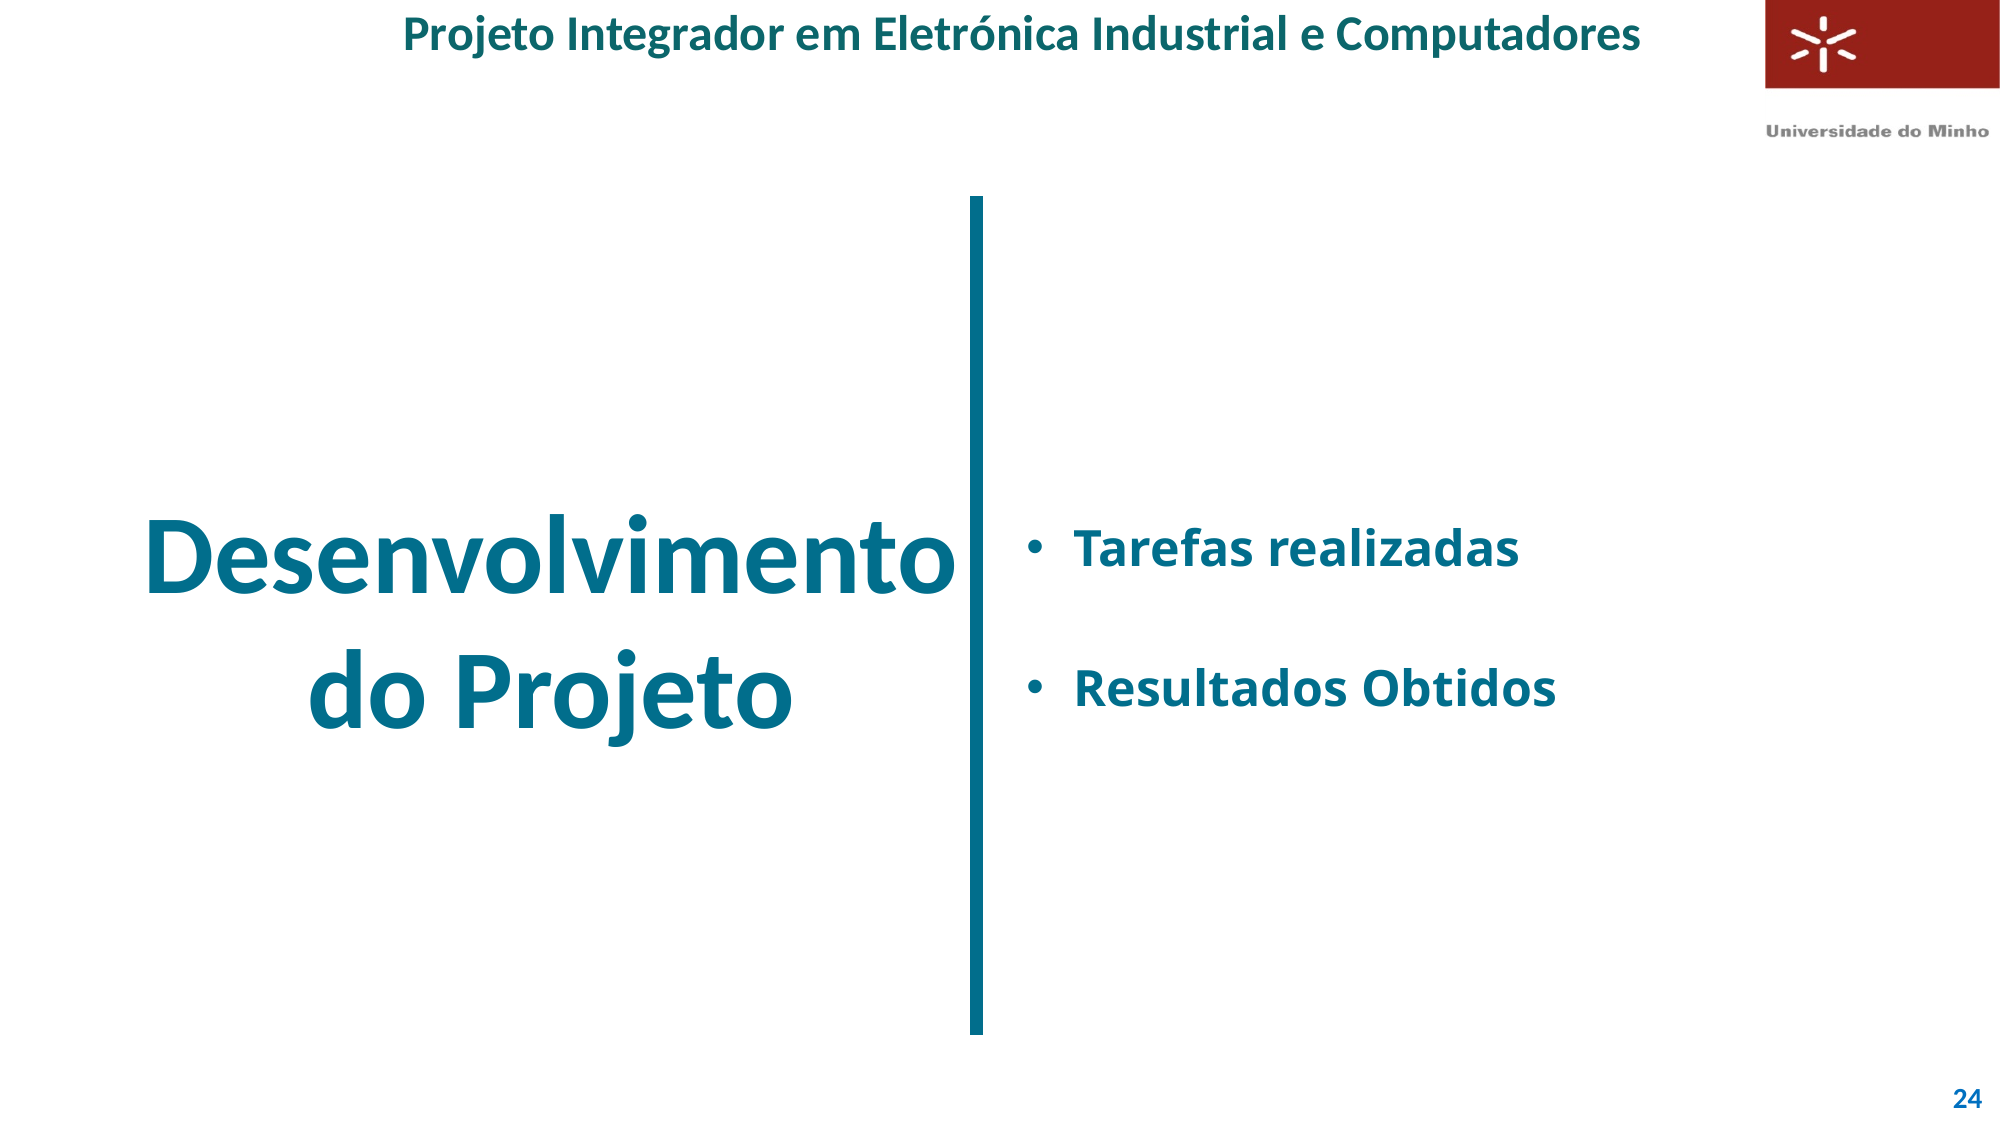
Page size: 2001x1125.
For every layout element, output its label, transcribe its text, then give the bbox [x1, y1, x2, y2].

list Desenvolvimento do Projeto [125, 196, 970, 1035]
text_box Tarefas realizadas Resultados Obtidos [1011, 198, 1686, 1035]
text_box Projeto Integrador em Eletrónica Industrial e Computadores [385, 11, 1661, 76]
picture [1765, 0, 2000, 138]
